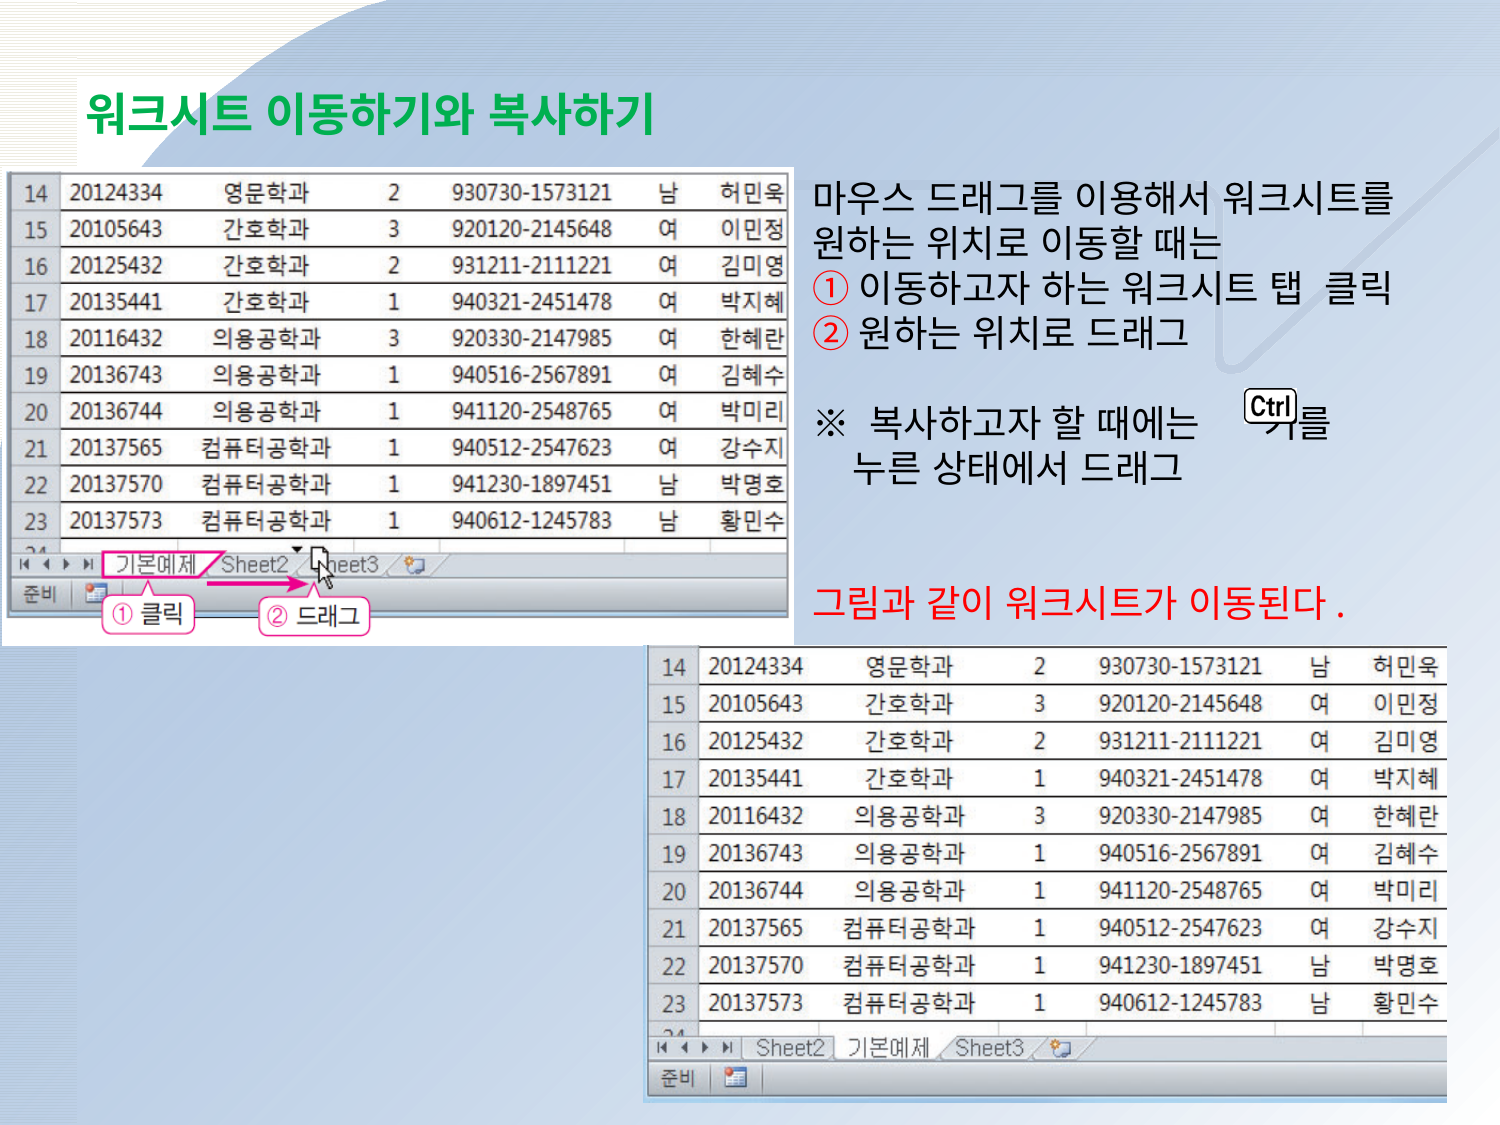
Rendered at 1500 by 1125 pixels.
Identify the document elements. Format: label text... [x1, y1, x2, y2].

picture [2, 166, 1448, 1103]
text_box 워크시트 이동하기와 복사하기 [70, 78, 733, 153]
text_box 마우스 드래그를 이용해서 워크시트를 원하는 위치로 이동할 때는 ①이동하고자 하는 워크시트 탭 클릭 ②원하는 위치로 드래그 ※ 복사하고자 할 때에는 키를 누른 상태에서 드래그 그림과 같이 워크시트가 이동된다. [797, 167, 1471, 910]
picture [1244, 388, 1297, 425]
